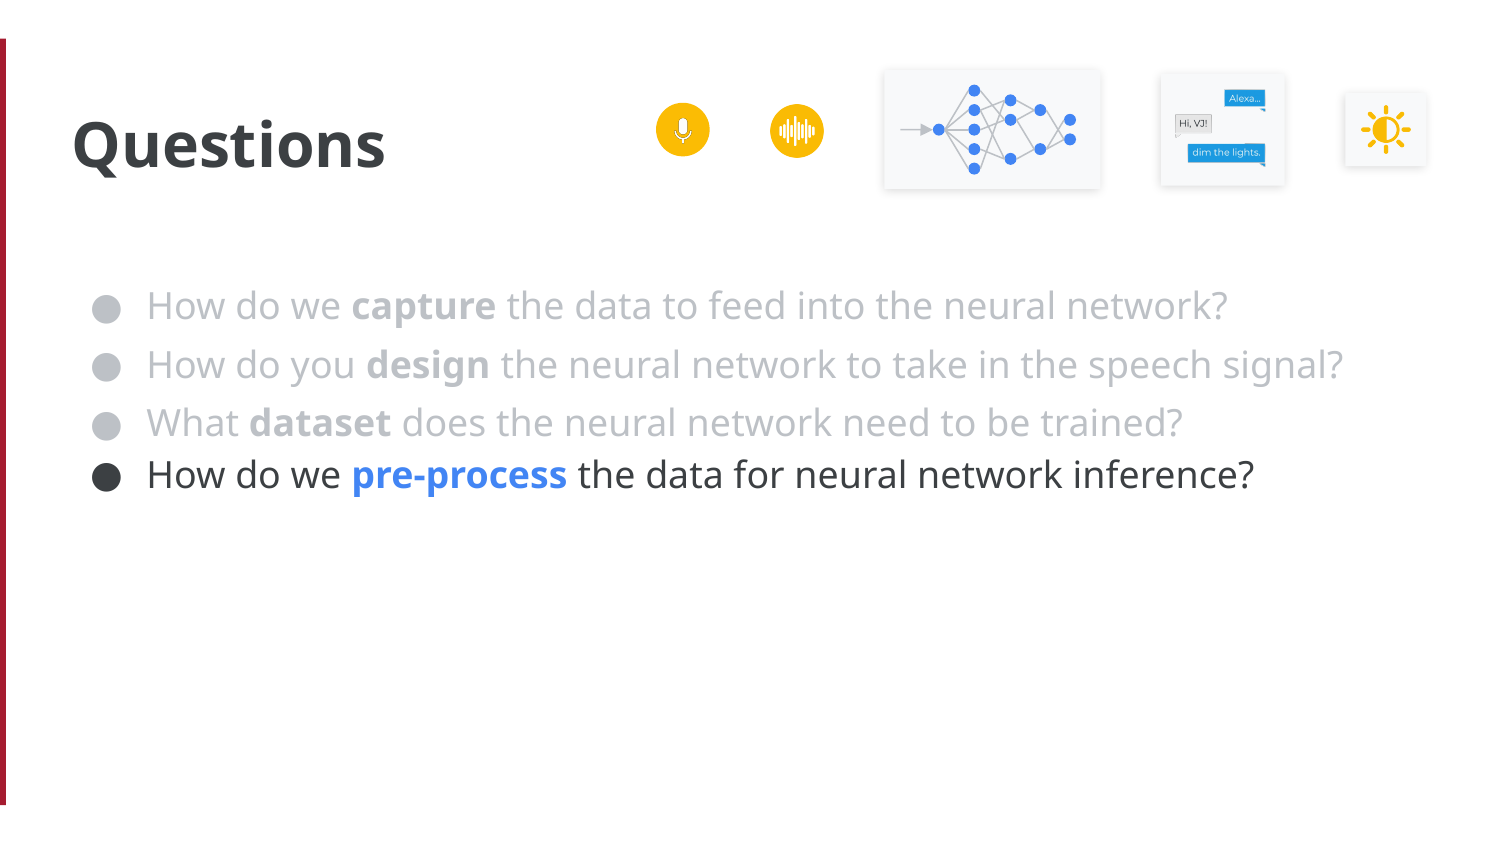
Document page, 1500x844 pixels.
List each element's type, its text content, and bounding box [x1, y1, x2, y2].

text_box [655, 69, 1427, 190]
list How do we capture the data to feed into the neural network? How do you design the neural network to take in the speech signal? What dataset does the neural network need to be trained? How do we pre-process the data for neural network inference? [56, 253, 1443, 806]
title Questions [56, 99, 650, 188]
